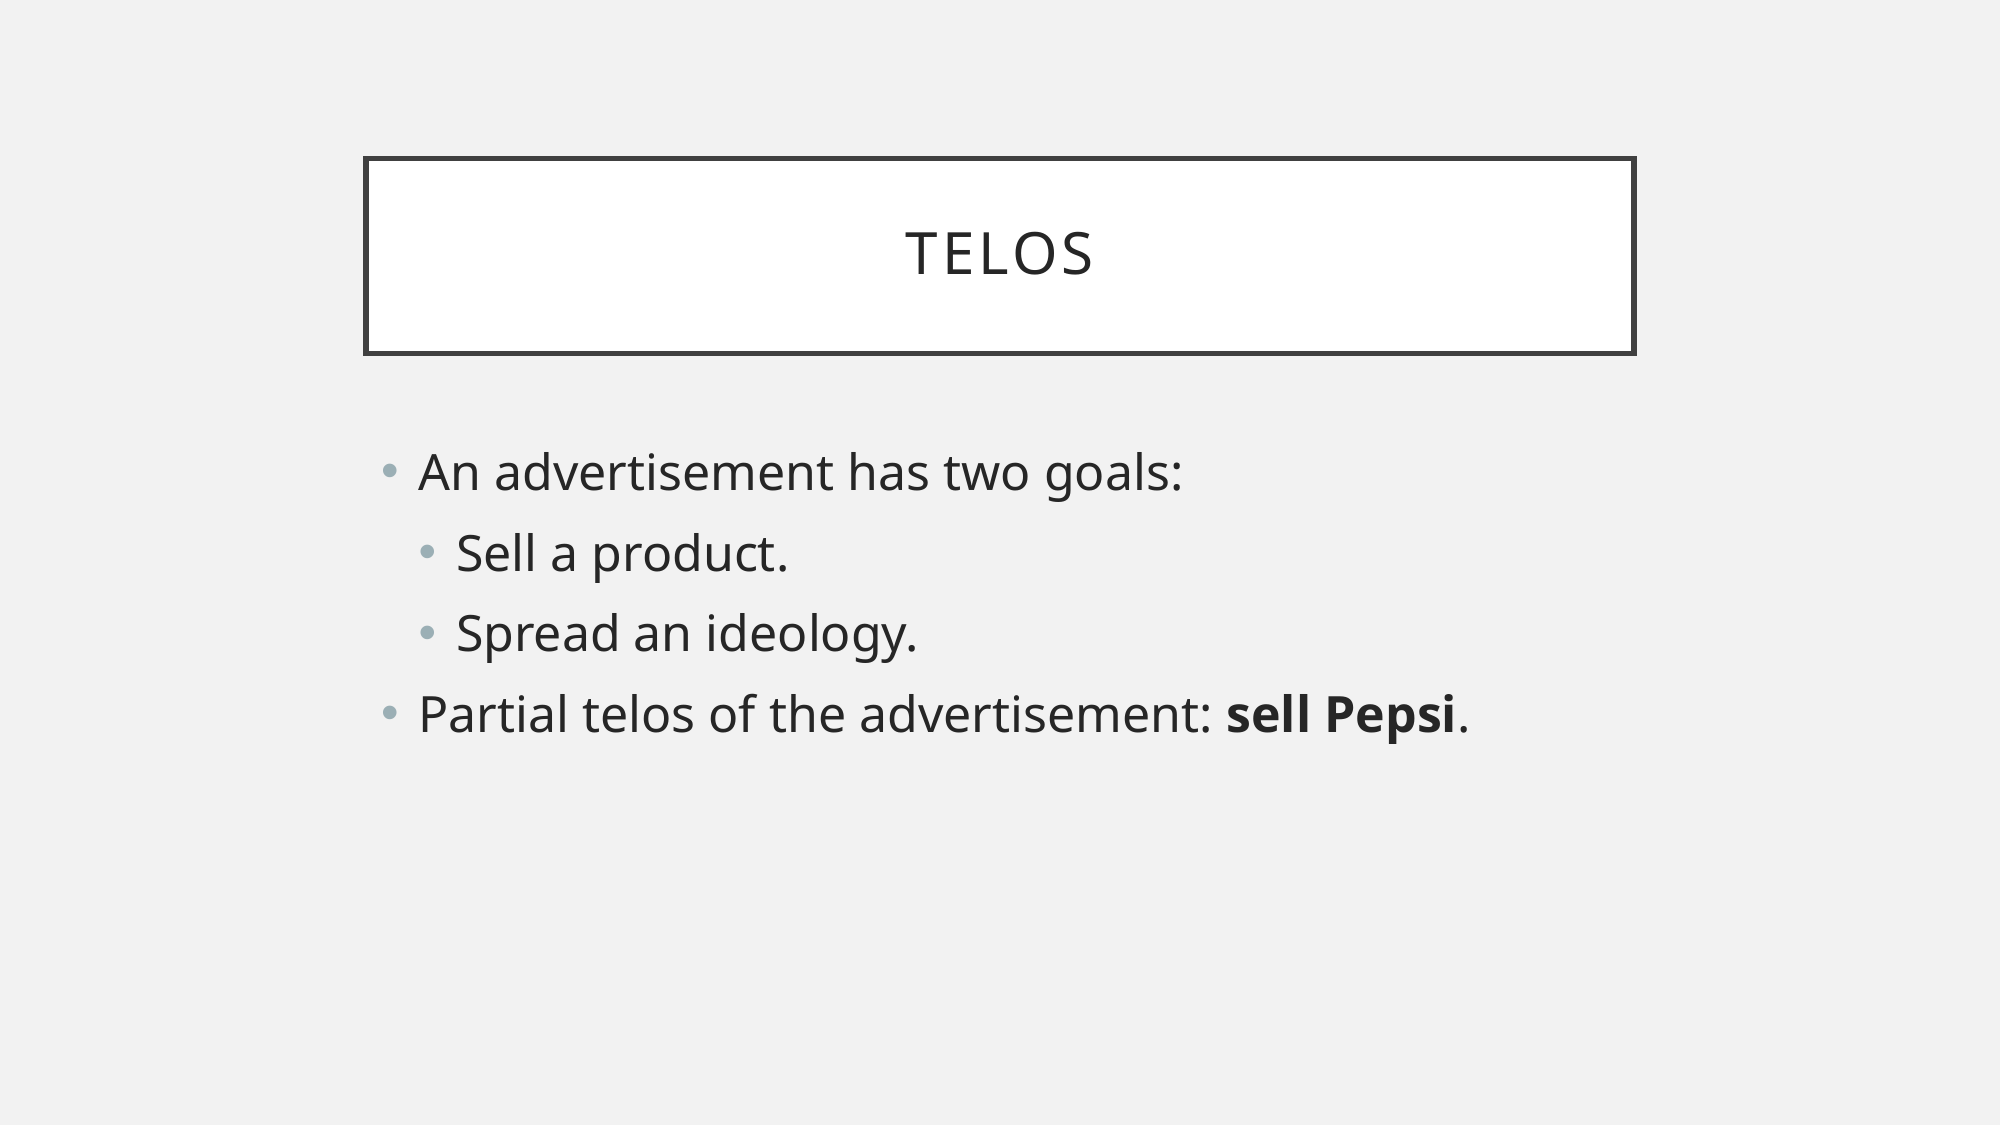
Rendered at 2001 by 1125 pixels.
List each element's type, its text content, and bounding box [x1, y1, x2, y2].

title Telos [363, 156, 1637, 356]
list An advertisement has two goals: Sell a product. Spread an ideology. Partial telos of the advertisement: sell Pepsi. [366, 432, 1634, 942]
